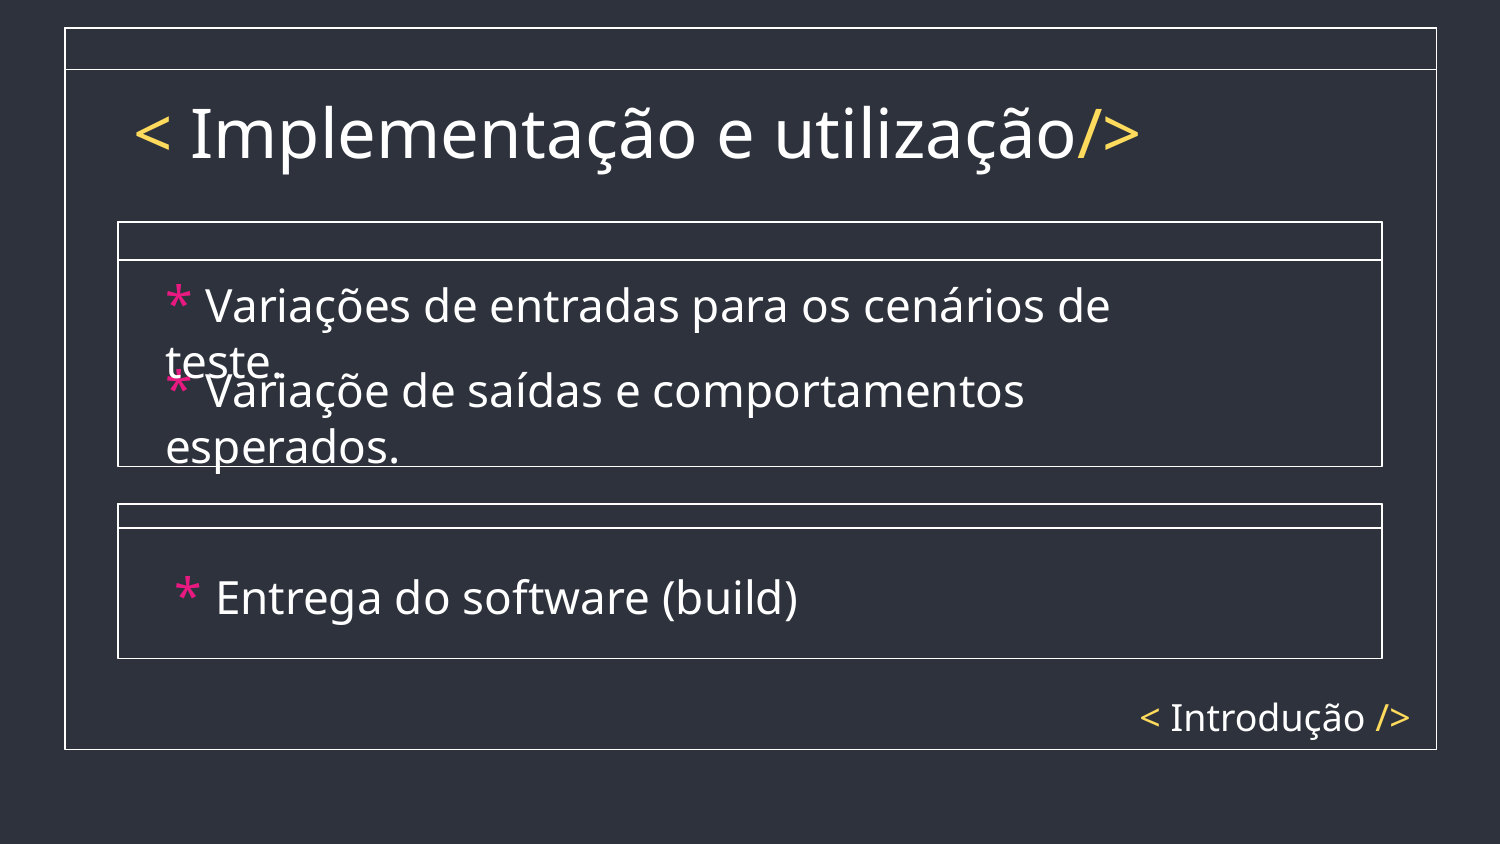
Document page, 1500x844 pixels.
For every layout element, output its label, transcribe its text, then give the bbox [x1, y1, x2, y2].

text_box < Introdução /> [162, 678, 1426, 773]
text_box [117, 221, 1383, 467]
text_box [117, 503, 1383, 659]
title < Implementação e utilização/> [118, 75, 1382, 170]
